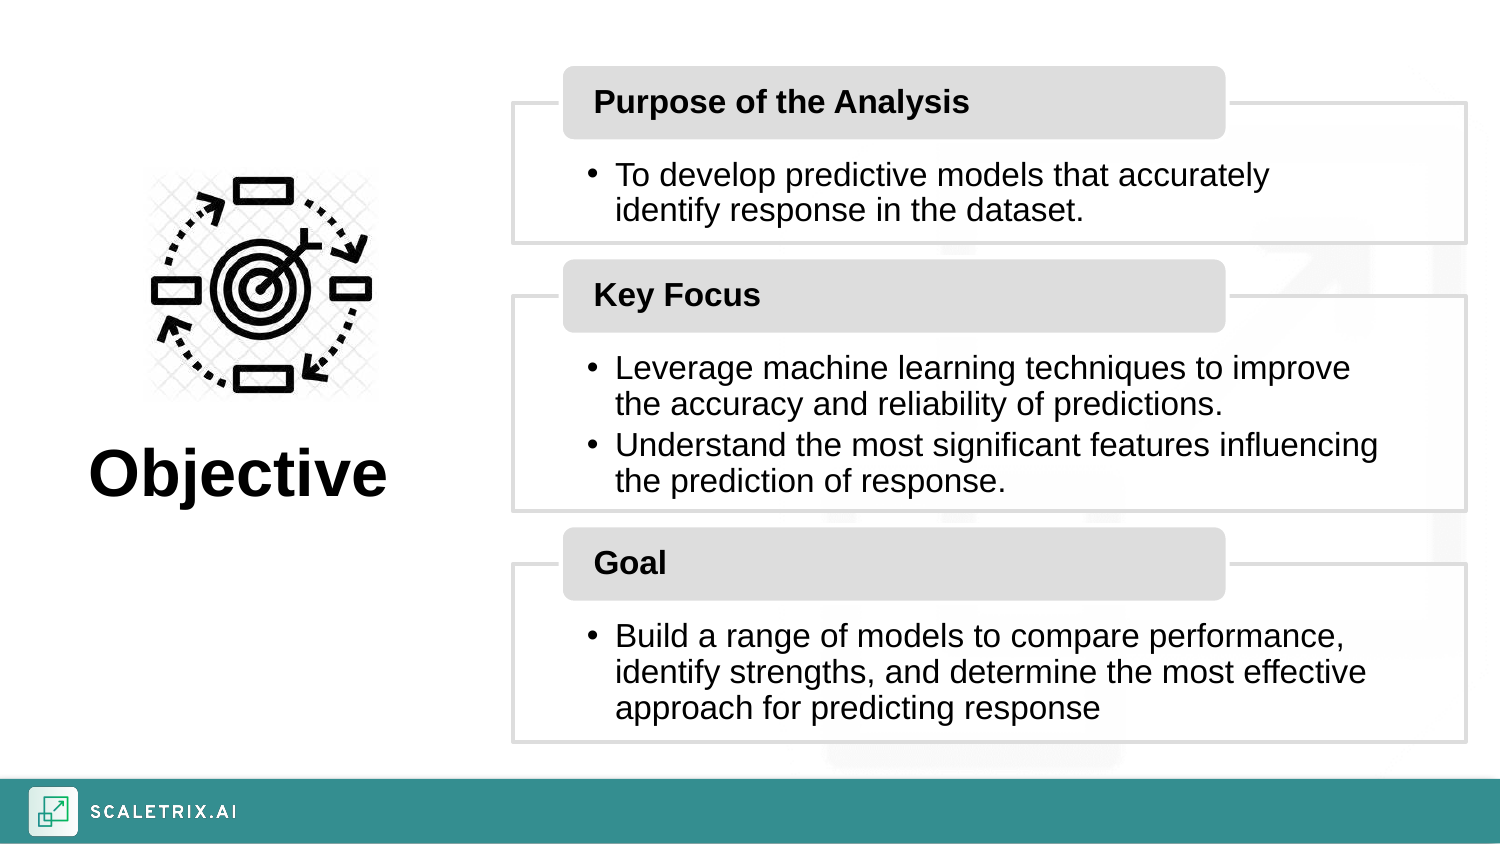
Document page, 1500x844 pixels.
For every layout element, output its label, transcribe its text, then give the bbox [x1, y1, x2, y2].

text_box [512, 39, 1466, 767]
text_box Objective​ [73, 422, 447, 518]
picture [143, 166, 379, 403]
picture [0, 783, 266, 844]
